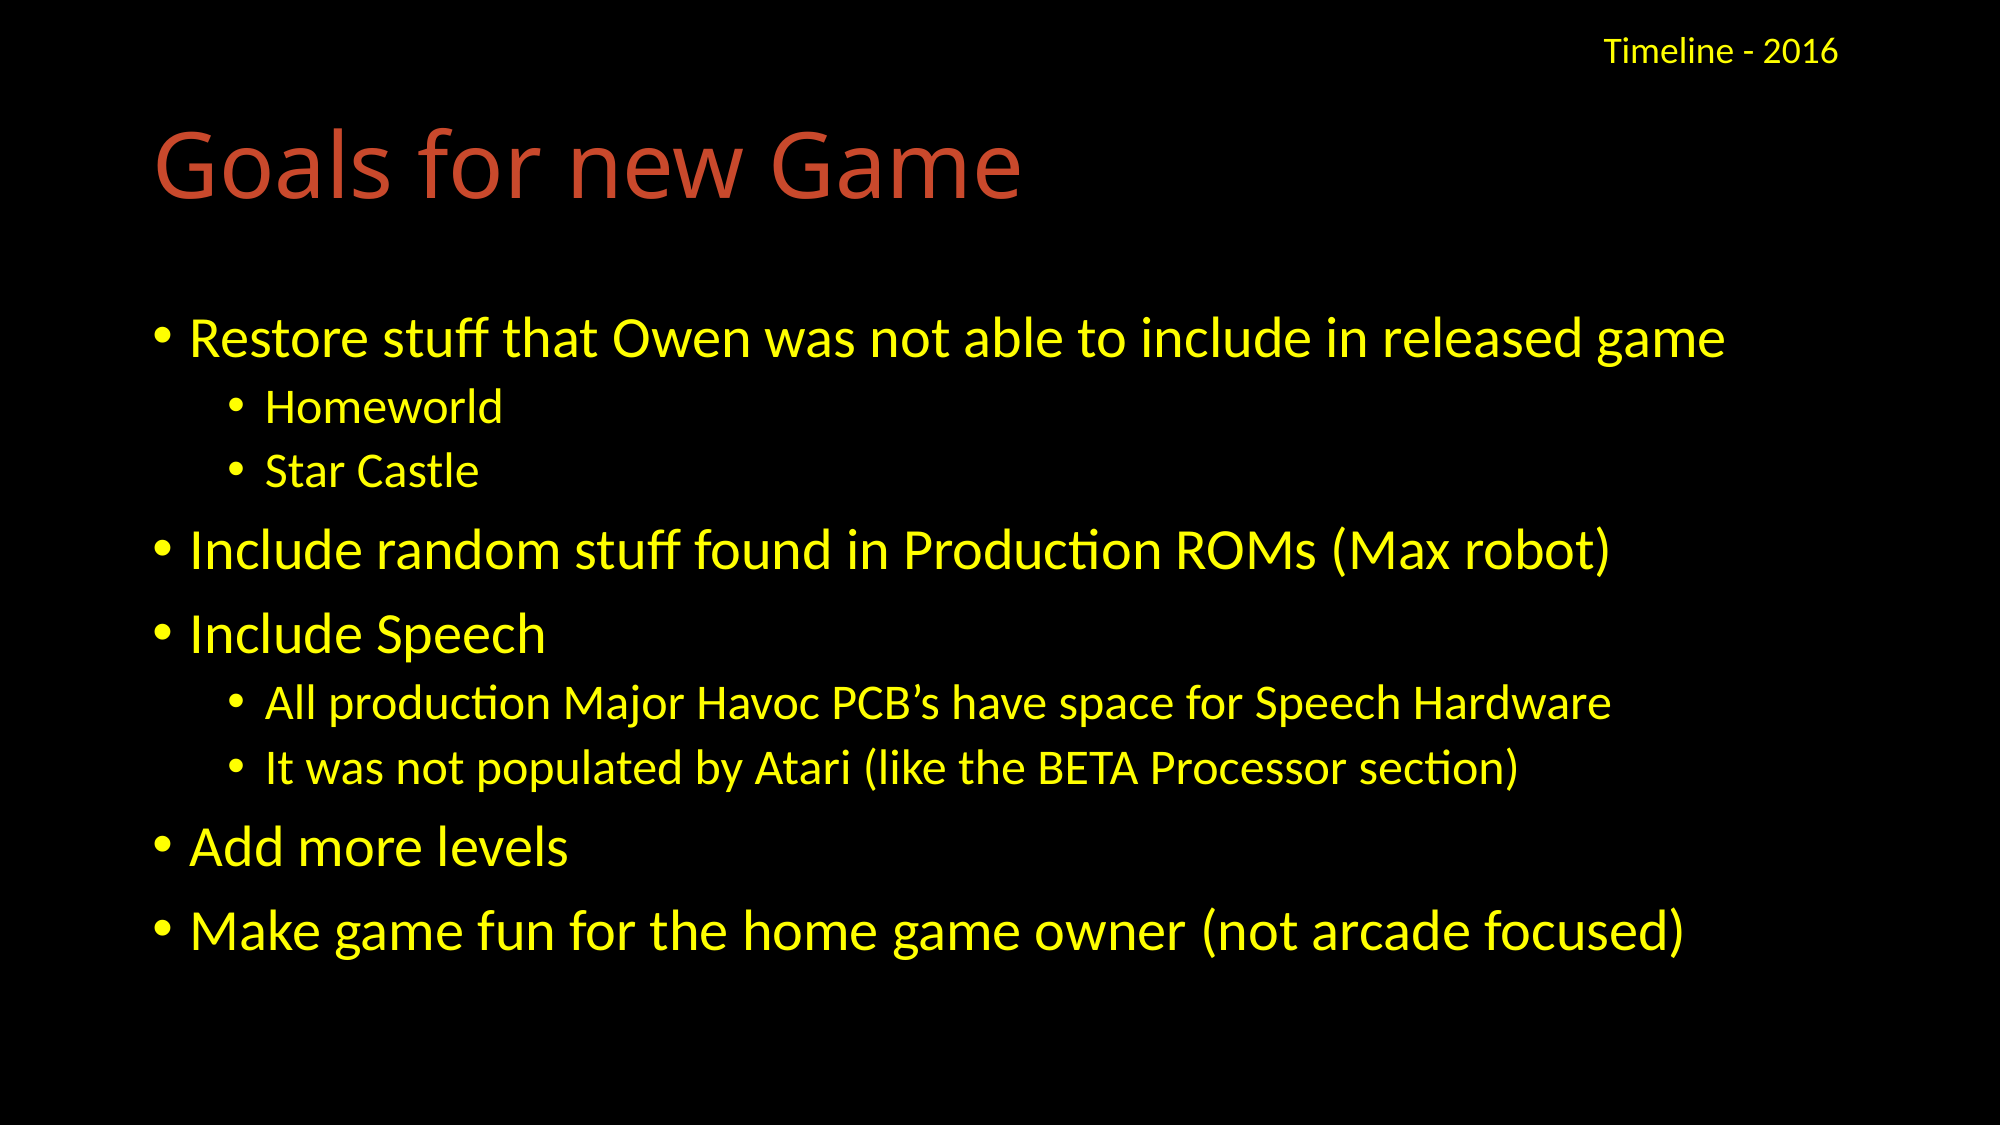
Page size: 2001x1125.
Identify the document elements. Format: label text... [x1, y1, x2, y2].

title Goals for new Game [137, 59, 1863, 278]
text_box Timeline - 2016 [1588, 18, 1900, 79]
list Restore stuff that Owen was not able to include in released game Homeworld Star Castle Include random stuff found in Production ROMs (Max robot) Include Speech All production Major Havoc PCB’s have space for Speech Hardware It was not populated by Atari (like the BETA Processor section) Add more levels Make game fun for the home game owner (not arcade focused) [137, 299, 1863, 1014]
